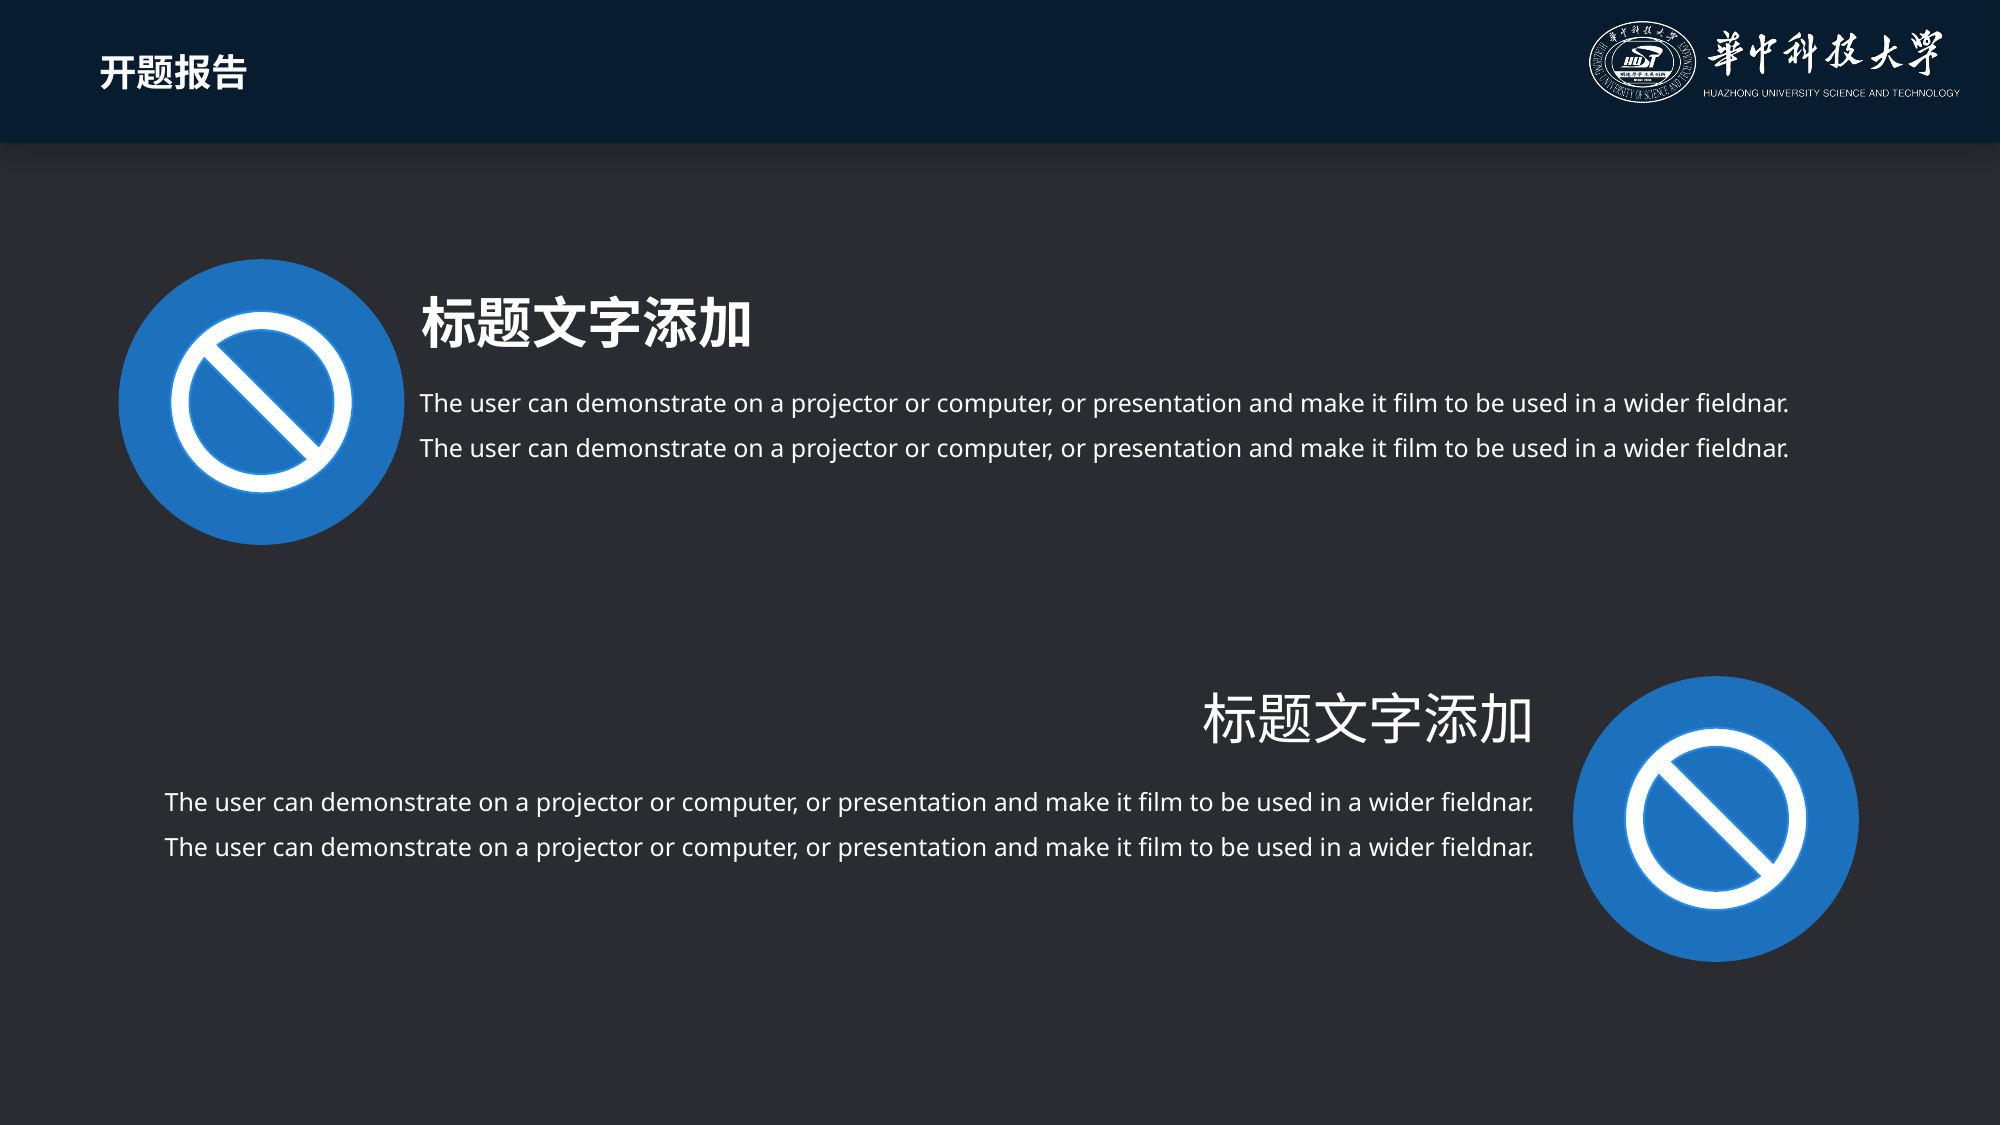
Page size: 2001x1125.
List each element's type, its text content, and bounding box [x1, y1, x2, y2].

text_box 开题报告 [84, 41, 265, 102]
text_box 标题文字添加 [1187, 676, 1550, 758]
picture [1589, 21, 1960, 104]
text_box [0, 0, 2000, 144]
text_box The user can demonstrate on a projector or computer, or presentation and make it film to be used in a wider fieldnar. The user can demonstrate on a projector or computer, or presentation and make it film to be used in a wider fieldnar. [149, 764, 1552, 869]
text_box [1572, 675, 1860, 963]
text_box [117, 258, 404, 546]
text_box 标题文字添加 [406, 280, 769, 363]
text_box [169, 309, 354, 495]
text_box [1623, 726, 1809, 912]
text_box The user can demonstrate on a projector or computer, or presentation and make it film to be used in a wider fieldnar. The user can demonstrate on a projector or computer, or presentation and make it film to be used in a wider fieldnar. [404, 365, 1808, 471]
